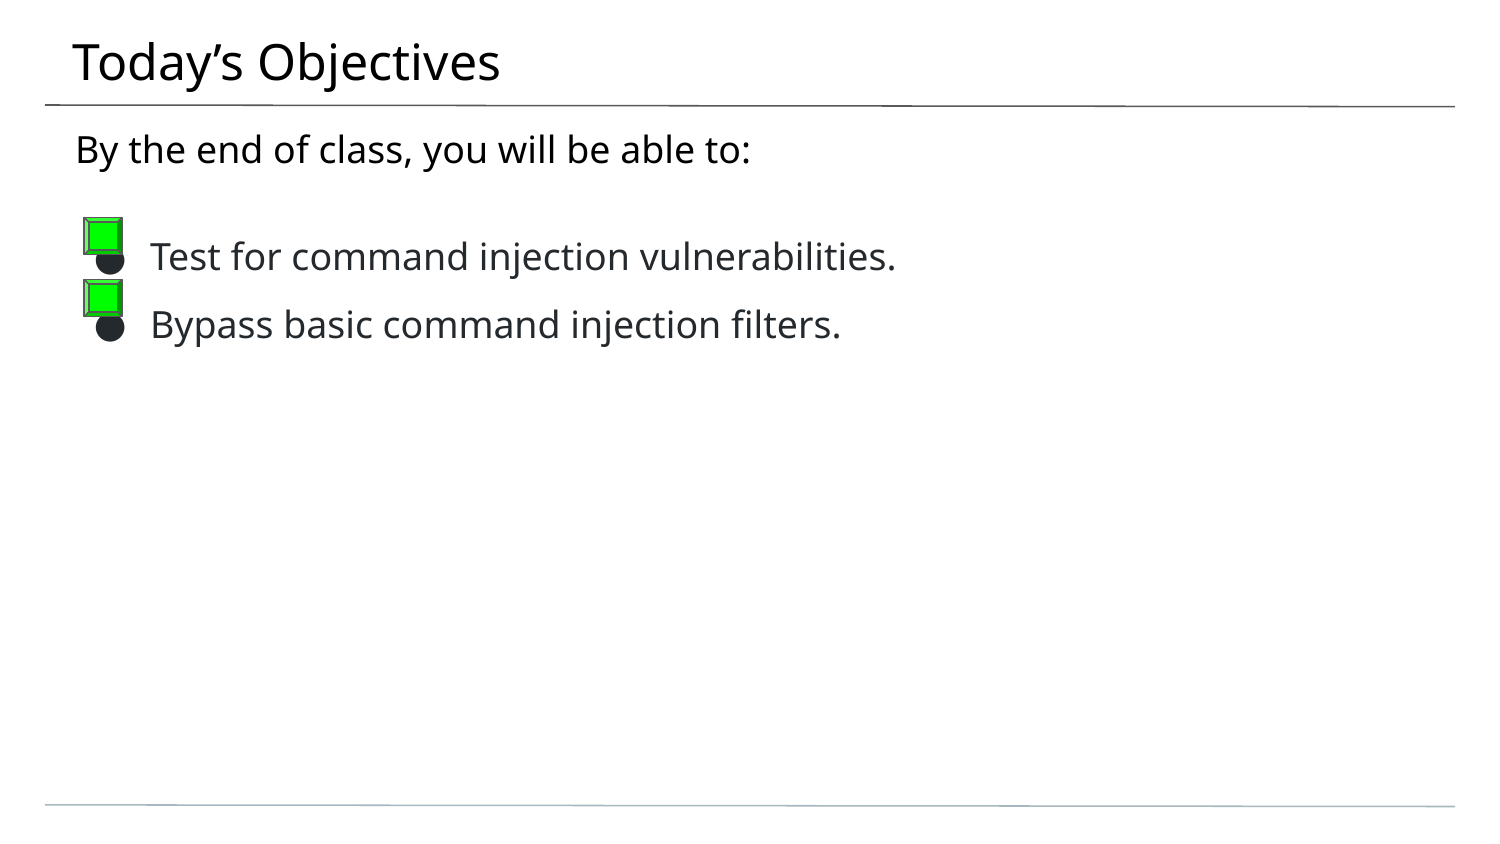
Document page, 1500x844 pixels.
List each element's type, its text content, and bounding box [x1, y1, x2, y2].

text_box [84, 217, 123, 255]
list Test for command injection vulnerabilities. Bypass basic command injection filters. [0, 210, 1500, 805]
subtitle By the end of class, you will be able to: [0, 110, 1500, 171]
title Today’s Objectives [0, 0, 1500, 88]
text_box [84, 279, 123, 317]
